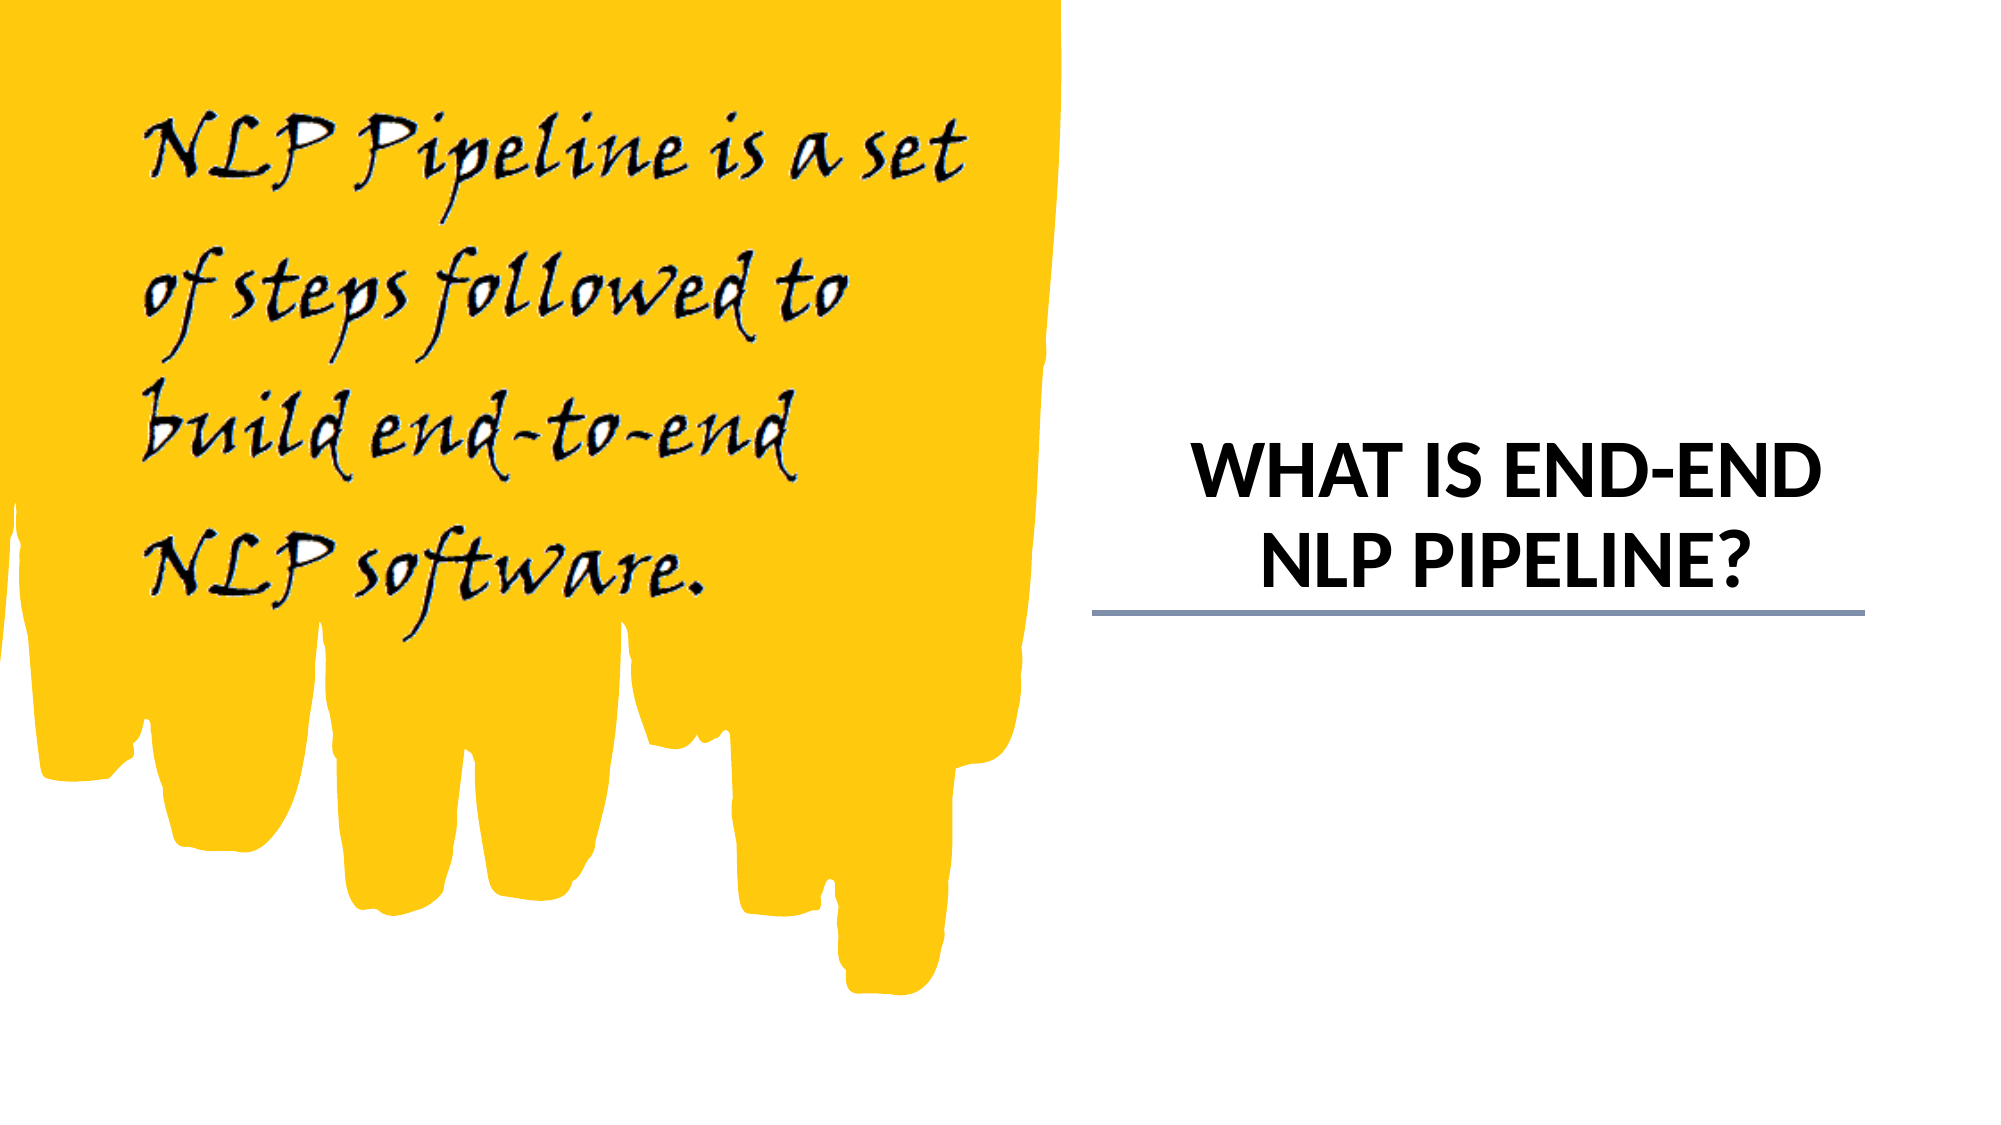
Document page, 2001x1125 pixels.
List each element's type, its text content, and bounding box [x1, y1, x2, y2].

title What is End-end nlp Pipeline? [1101, 305, 1912, 613]
picture [0, 0, 1062, 996]
